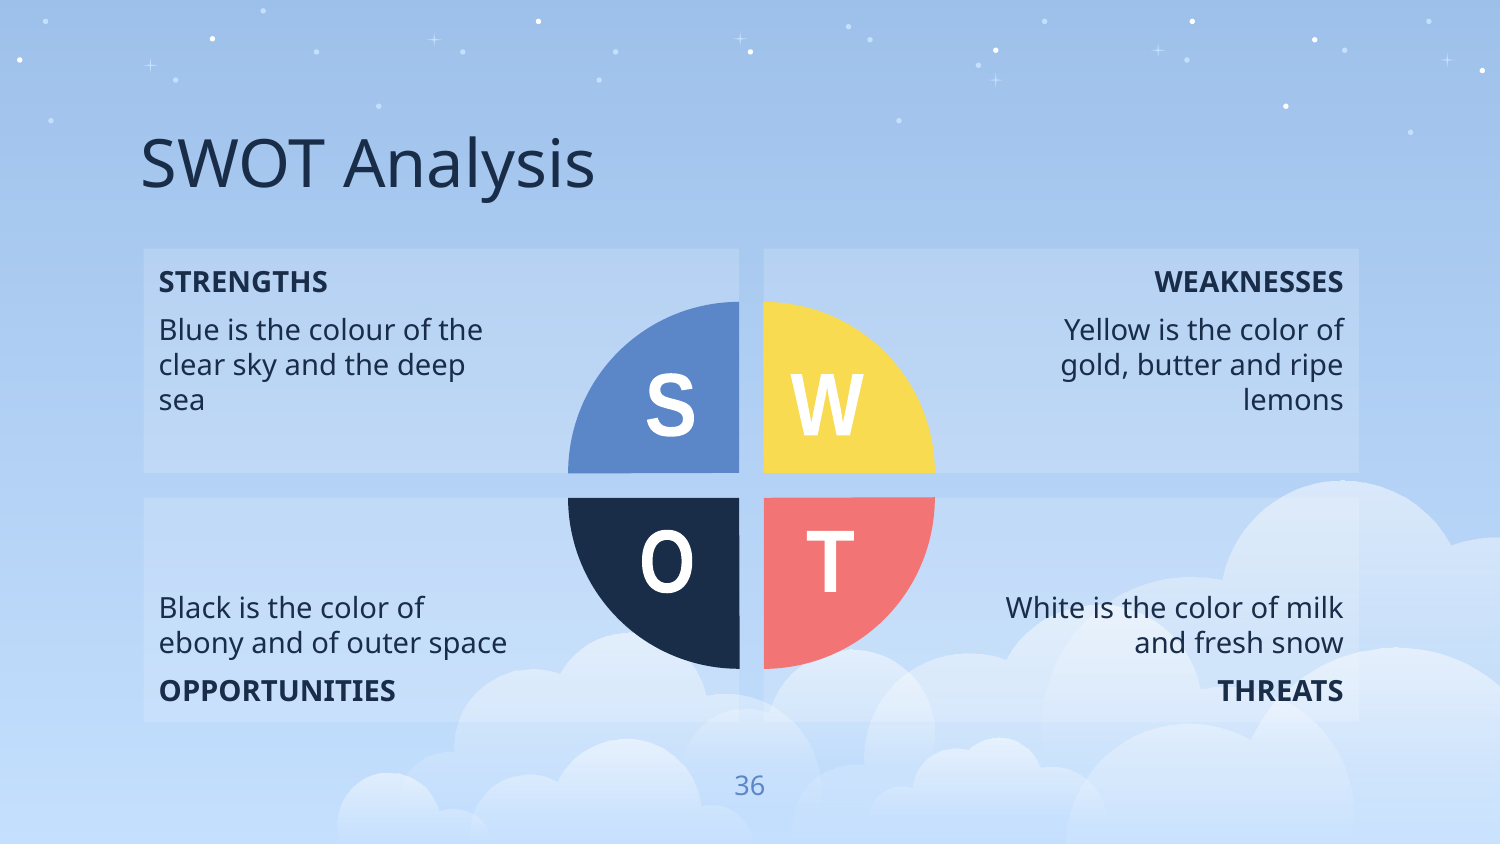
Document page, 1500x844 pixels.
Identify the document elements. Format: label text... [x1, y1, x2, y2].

text_box [763, 301, 935, 473]
text_box [568, 301, 740, 474]
text_box Black is the color of ebony and of outer space OPPORTUNITIES [143, 497, 739, 722]
text_box White is the color of milk and fresh snow THREATS [763, 497, 1359, 722]
title SWOT Analysis [140, 137, 1165, 203]
text_box [568, 497, 740, 669]
text_box STRENGTHS Blue is the colour of the clear sky and the deep sea [143, 248, 739, 473]
text_box [763, 497, 935, 669]
slide_number 36 [705, 754, 795, 819]
text_box WEAKNESSES Yellow is the color of gold, butter and ripe lemons [763, 248, 1359, 473]
